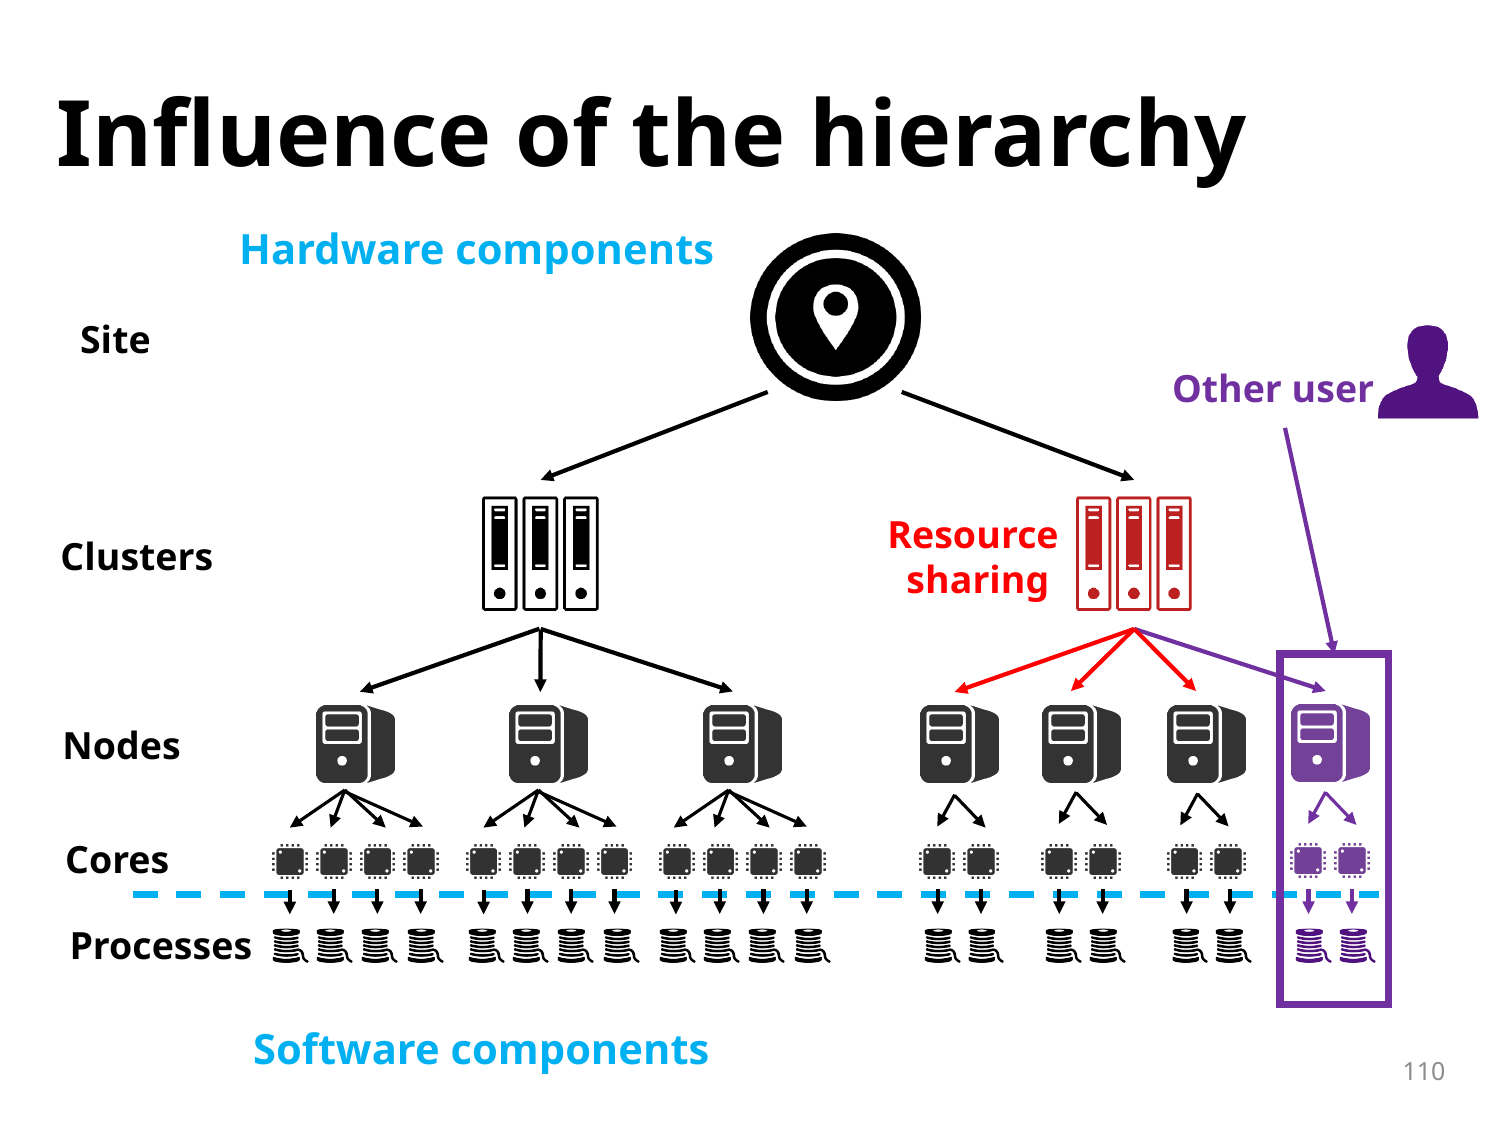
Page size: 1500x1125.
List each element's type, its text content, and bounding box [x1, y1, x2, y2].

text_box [1180, 793, 1198, 826]
text_box Processes [54, 914, 268, 974]
picture [1167, 844, 1202, 879]
picture [403, 844, 439, 879]
picture [920, 705, 999, 783]
title Influence of the hierarchy [41, 59, 1461, 215]
picture [464, 479, 617, 628]
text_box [1076, 792, 1108, 825]
text_box Clusters [45, 525, 229, 586]
picture [1291, 704, 1370, 782]
text_box Other user [1157, 357, 1365, 418]
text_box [1308, 791, 1326, 824]
picture [1085, 844, 1121, 879]
picture [597, 844, 632, 879]
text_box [1197, 794, 1229, 827]
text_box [538, 791, 617, 827]
picture [509, 844, 545, 879]
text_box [1135, 628, 1196, 691]
text_box Cores [50, 828, 185, 889]
picture [1167, 923, 1256, 969]
picture [1210, 844, 1246, 879]
picture [466, 844, 501, 879]
picture [1040, 923, 1130, 969]
slide_number 110 [1059, 1042, 1461, 1103]
picture [1058, 479, 1211, 629]
picture [790, 844, 826, 879]
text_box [1325, 792, 1357, 825]
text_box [330, 789, 344, 828]
picture [1334, 843, 1370, 878]
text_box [483, 789, 524, 828]
picture [659, 844, 695, 879]
picture [1042, 705, 1121, 783]
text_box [728, 791, 807, 827]
picture [1290, 923, 1380, 968]
picture [1290, 843, 1326, 878]
picture [316, 844, 352, 879]
picture [1365, 309, 1490, 434]
picture [654, 923, 835, 969]
picture [746, 844, 782, 879]
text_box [1285, 427, 1335, 655]
picture [703, 705, 782, 783]
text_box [954, 629, 1135, 693]
picture [750, 233, 921, 401]
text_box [540, 391, 768, 480]
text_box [937, 794, 955, 827]
text_box Site [65, 309, 166, 369]
picture [1041, 844, 1077, 879]
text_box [714, 789, 728, 828]
text_box Hardware components [224, 215, 730, 281]
picture [267, 923, 448, 969]
picture [963, 844, 999, 879]
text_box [1058, 791, 1077, 824]
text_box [289, 789, 330, 828]
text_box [1196, 628, 1326, 691]
text_box Nodes [47, 714, 196, 775]
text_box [359, 628, 540, 692]
picture [463, 923, 644, 969]
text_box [524, 789, 538, 828]
picture [1167, 705, 1246, 783]
picture [509, 705, 588, 783]
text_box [344, 791, 423, 827]
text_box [540, 628, 733, 692]
picture [919, 844, 955, 879]
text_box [954, 795, 986, 828]
text_box [1279, 653, 1390, 1005]
picture [553, 844, 589, 879]
picture [919, 923, 1008, 969]
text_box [901, 391, 1135, 480]
text_box Software components [238, 1015, 725, 1081]
text_box Resource sharing [872, 503, 1058, 609]
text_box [673, 789, 714, 828]
picture [272, 844, 308, 879]
picture [316, 705, 395, 783]
picture [359, 844, 395, 879]
picture [703, 844, 738, 879]
